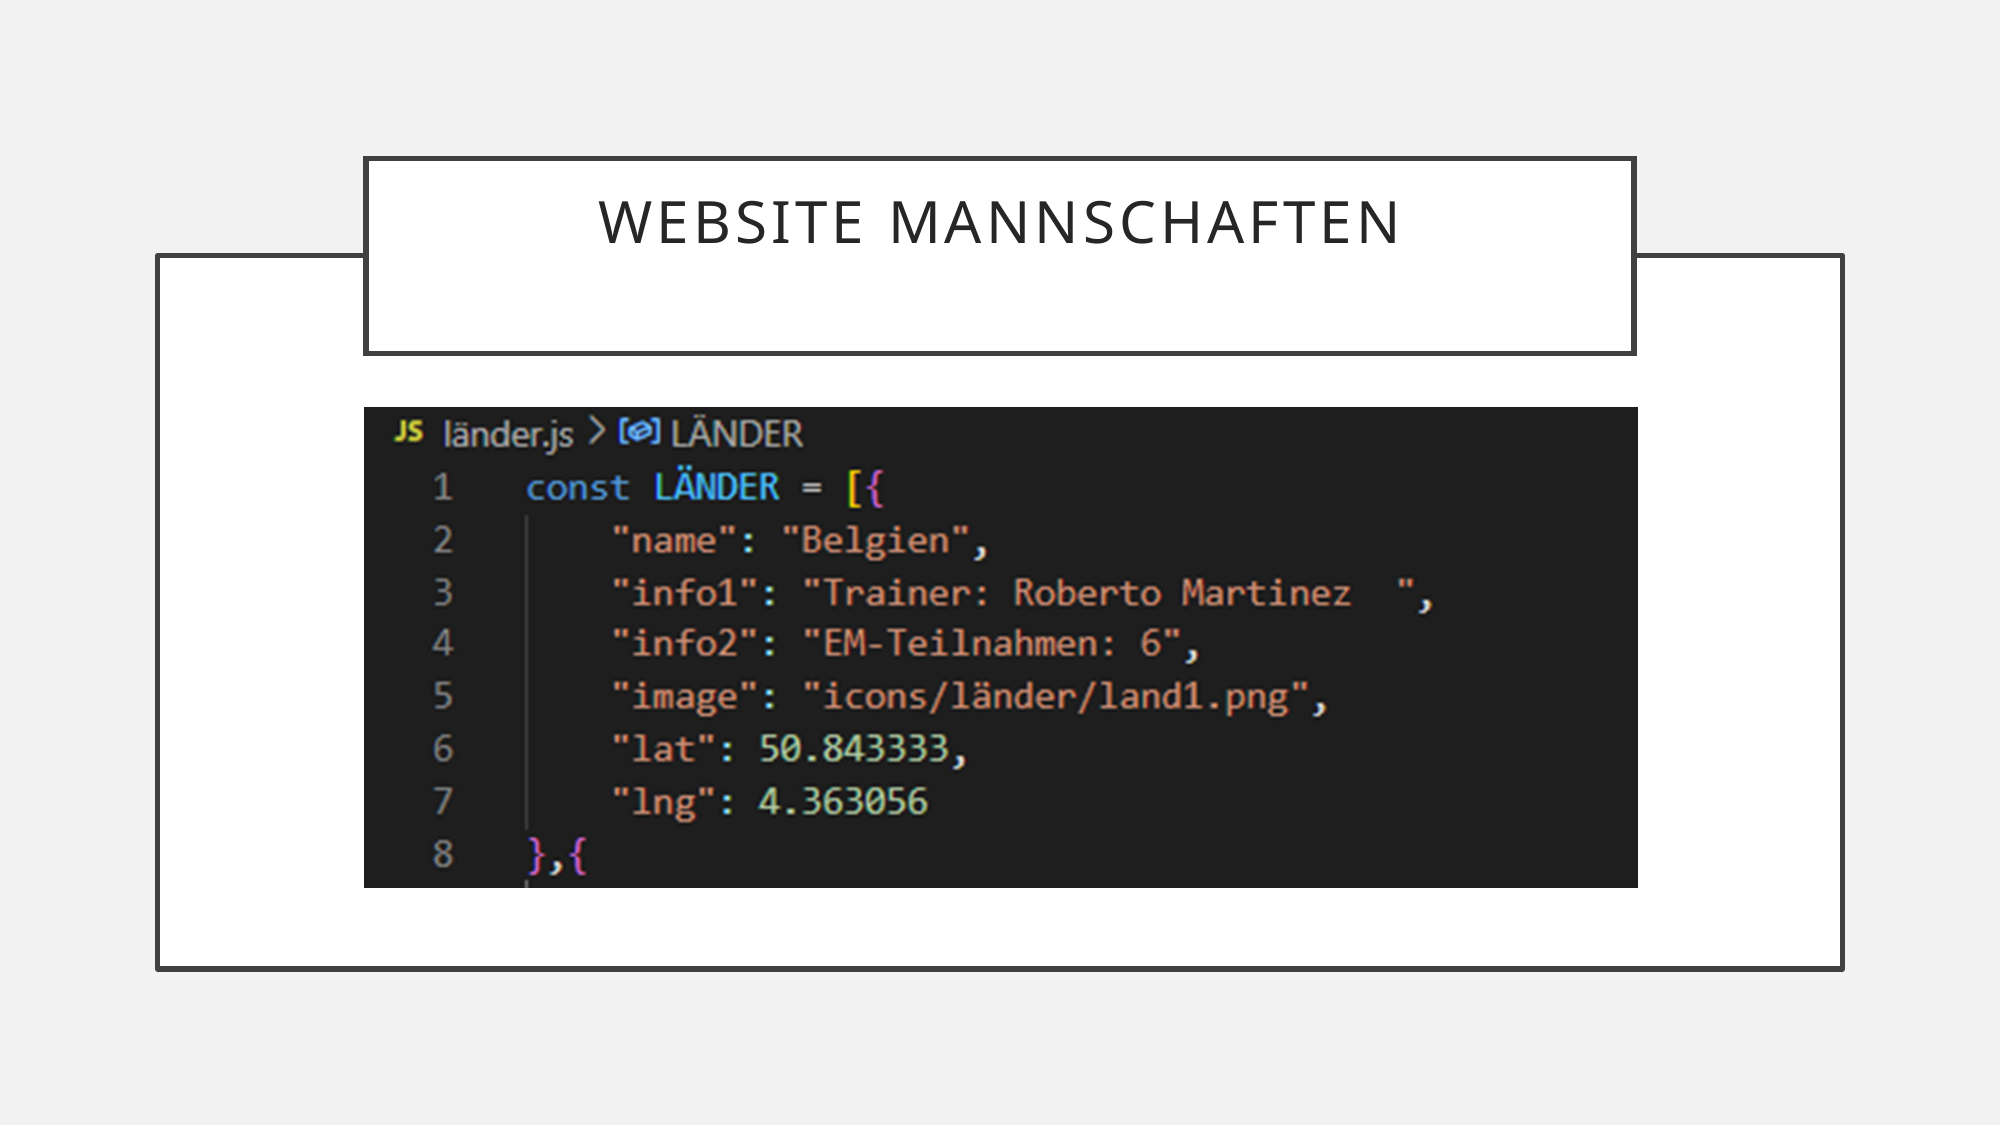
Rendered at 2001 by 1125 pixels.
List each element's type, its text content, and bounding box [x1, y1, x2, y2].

title WEBSITE MANNSCHAFTEN [363, 156, 1637, 356]
text_box [156, 255, 1843, 970]
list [364, 407, 1638, 888]
